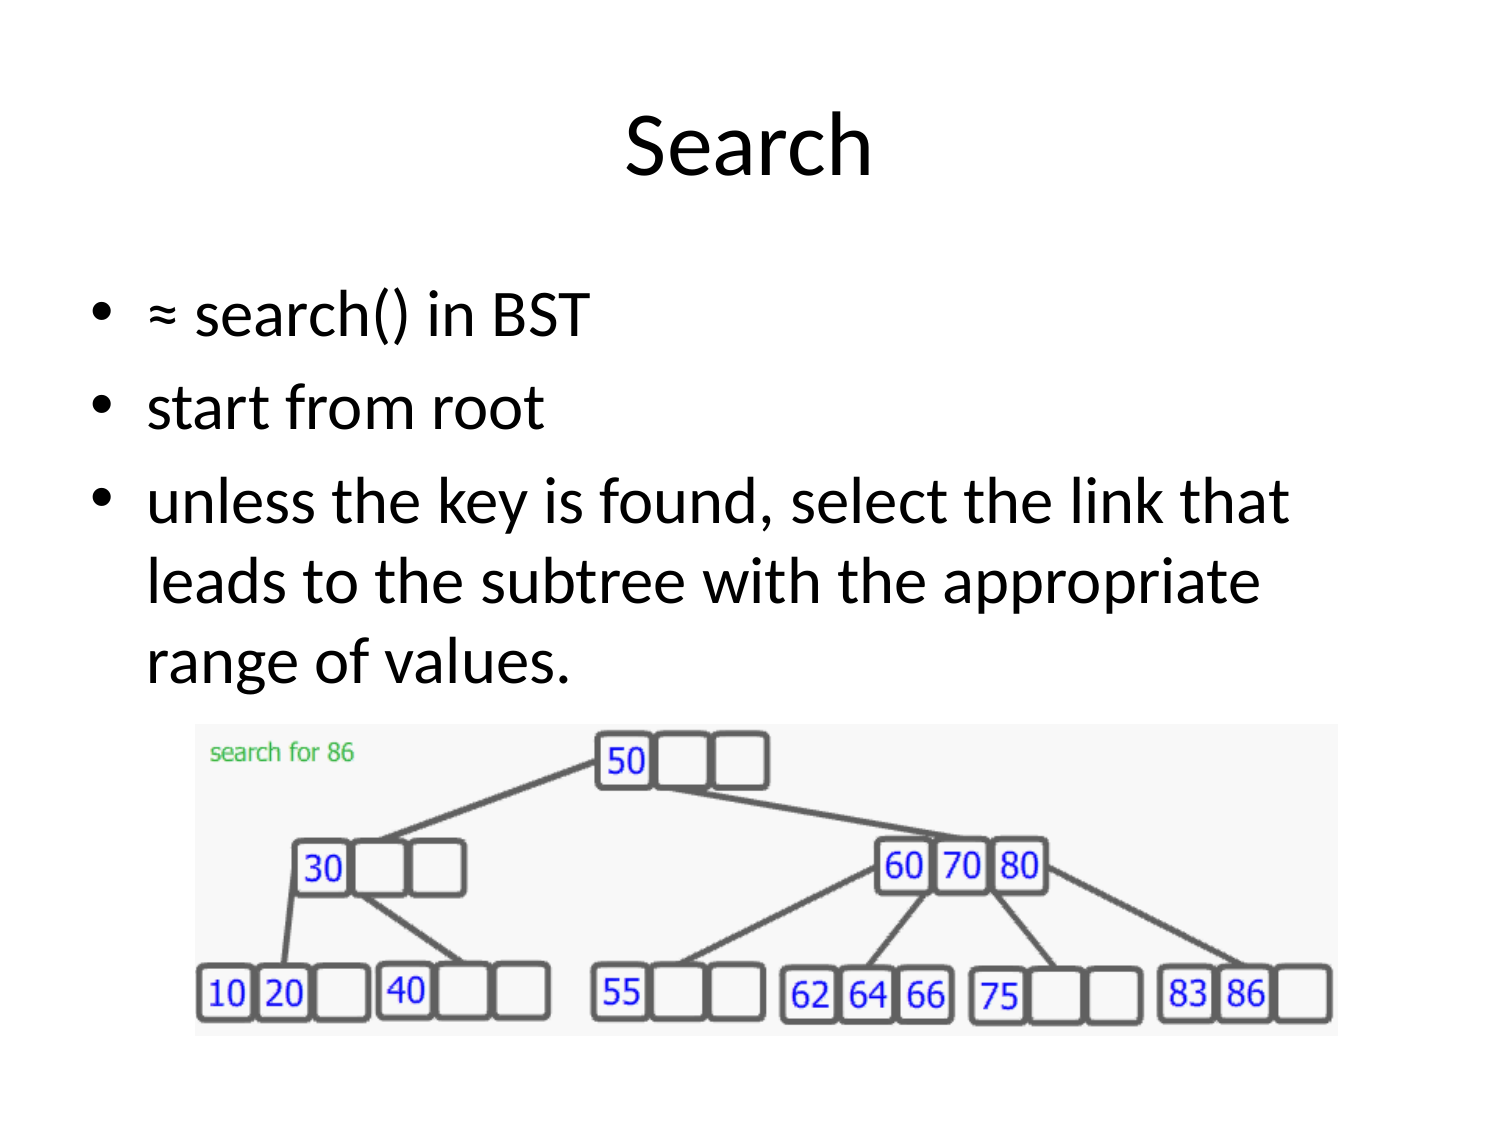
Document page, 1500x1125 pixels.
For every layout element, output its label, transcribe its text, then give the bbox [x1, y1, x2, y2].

title Search [75, 45, 1425, 233]
list ≈ search() in BST start from root unless the key is found, select the link that leads to the subtree with the appropriate range of values. [75, 262, 1425, 1005]
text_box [194, 723, 1339, 1037]
